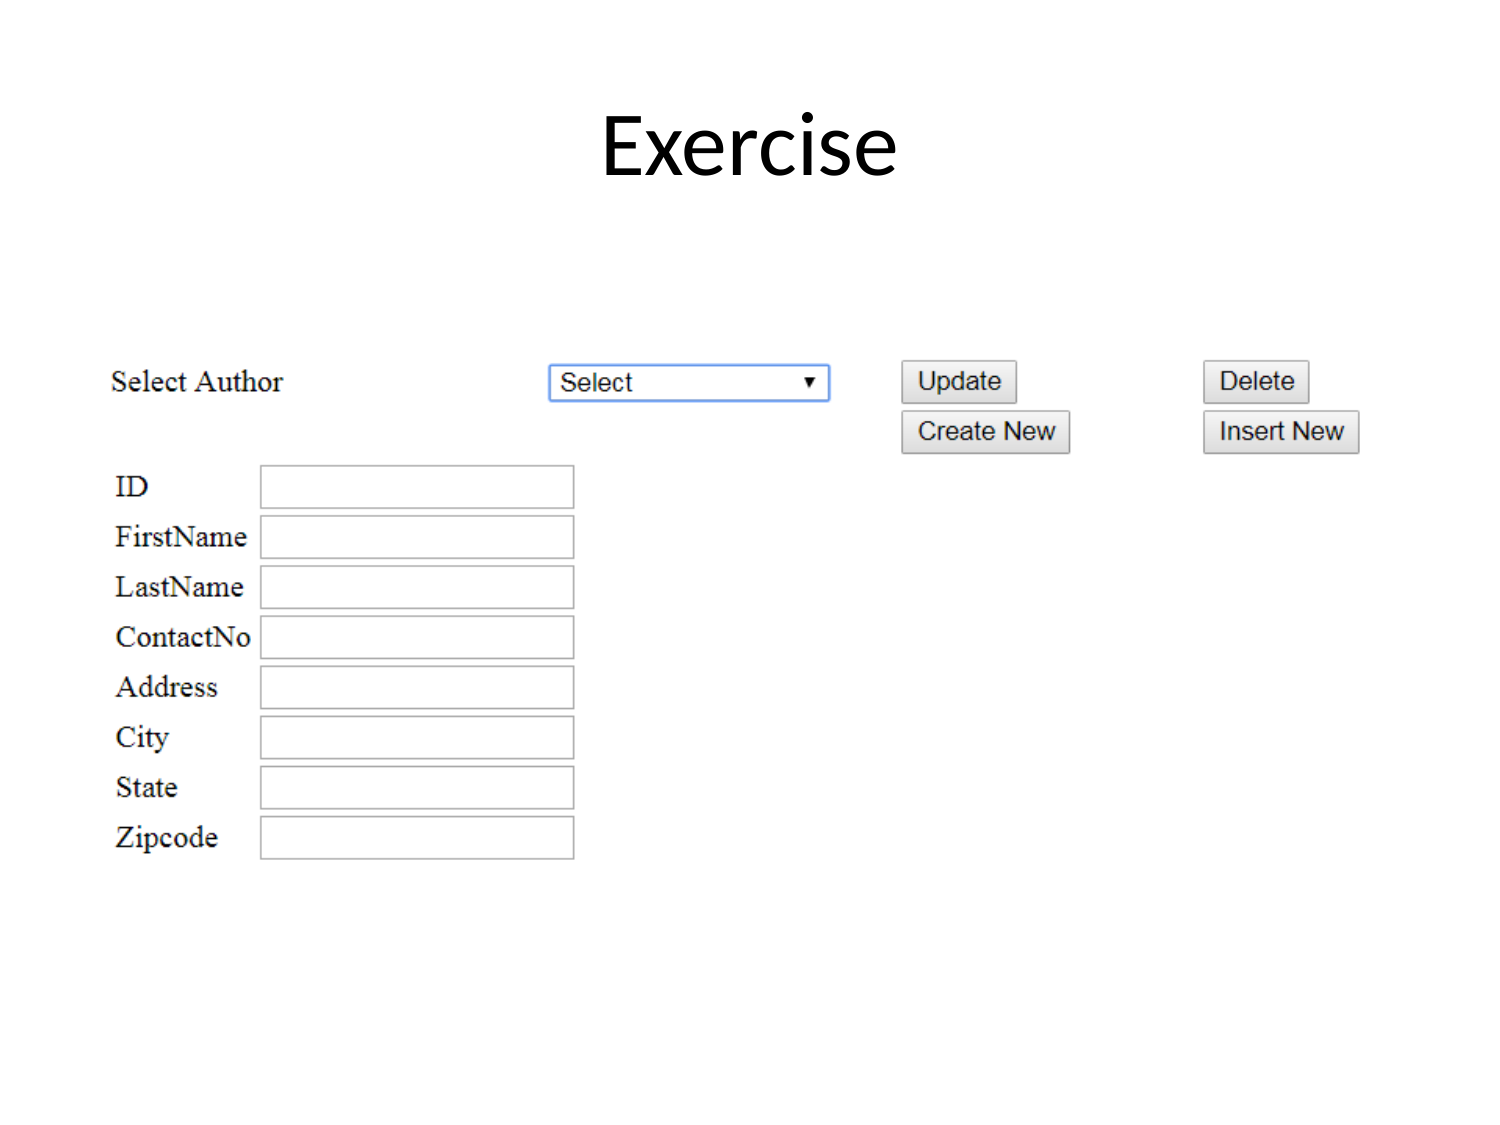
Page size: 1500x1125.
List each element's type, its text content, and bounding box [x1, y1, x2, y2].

picture [93, 351, 1374, 885]
title Exercise [75, 45, 1425, 233]
